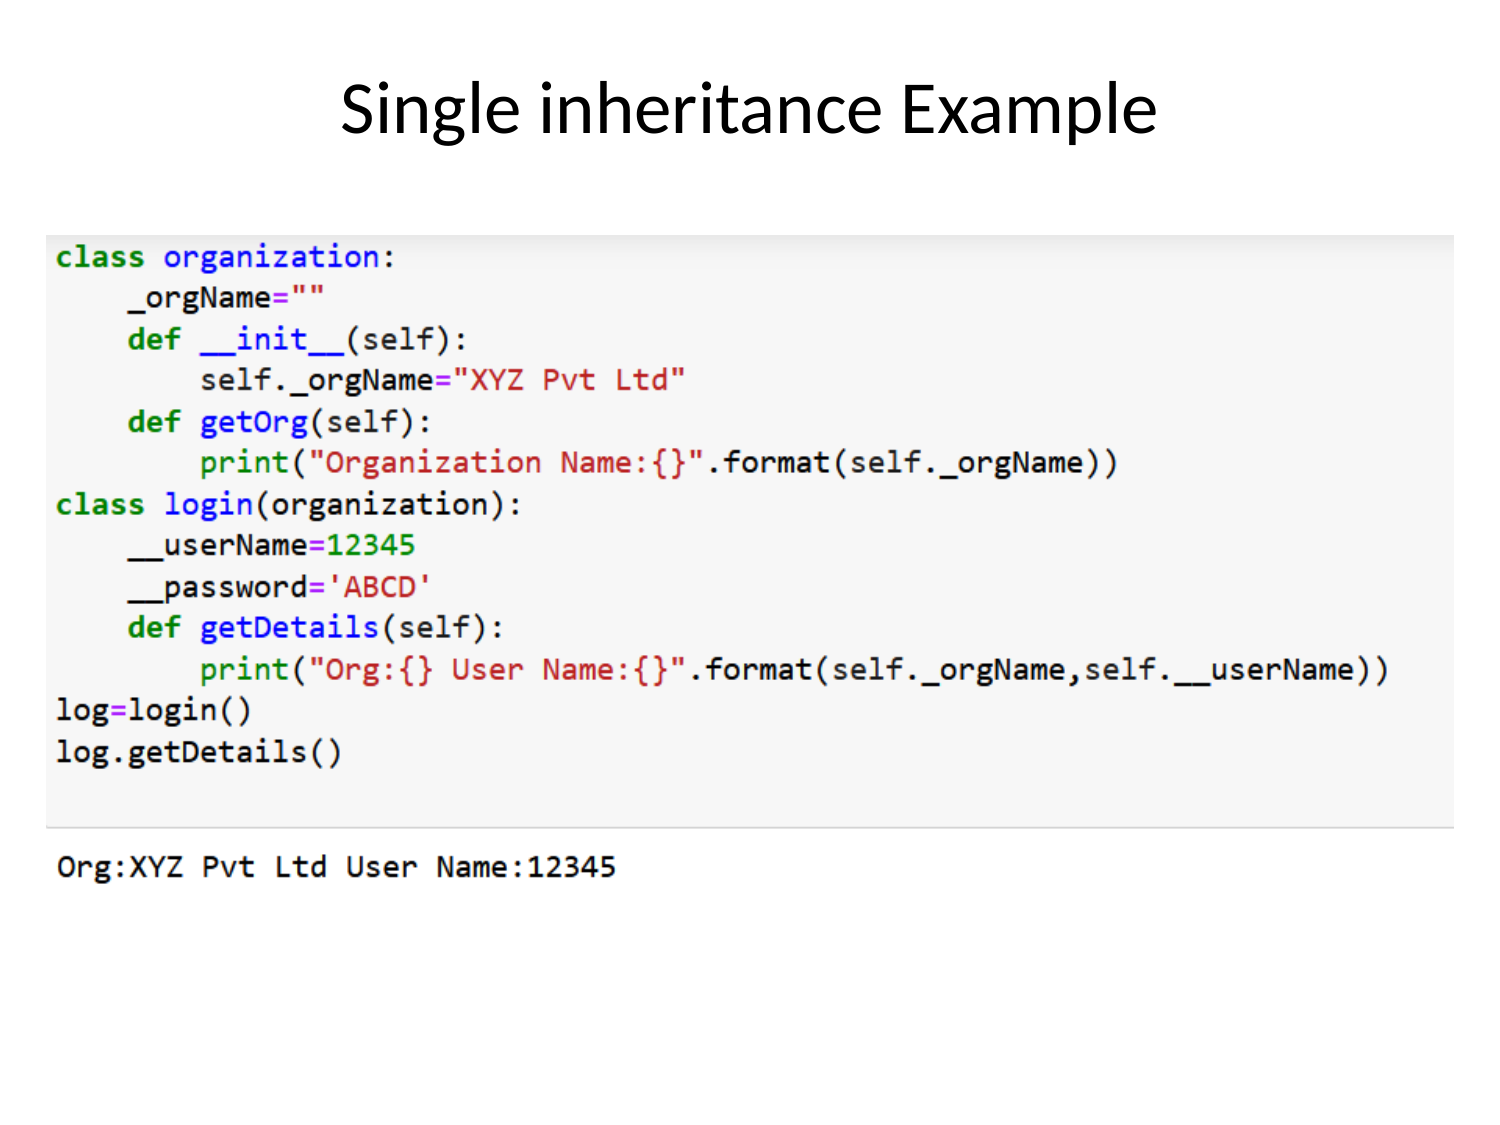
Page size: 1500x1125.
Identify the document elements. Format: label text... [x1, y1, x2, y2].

picture [45, 234, 1455, 913]
title Single inheritance Example [75, 45, 1425, 163]
